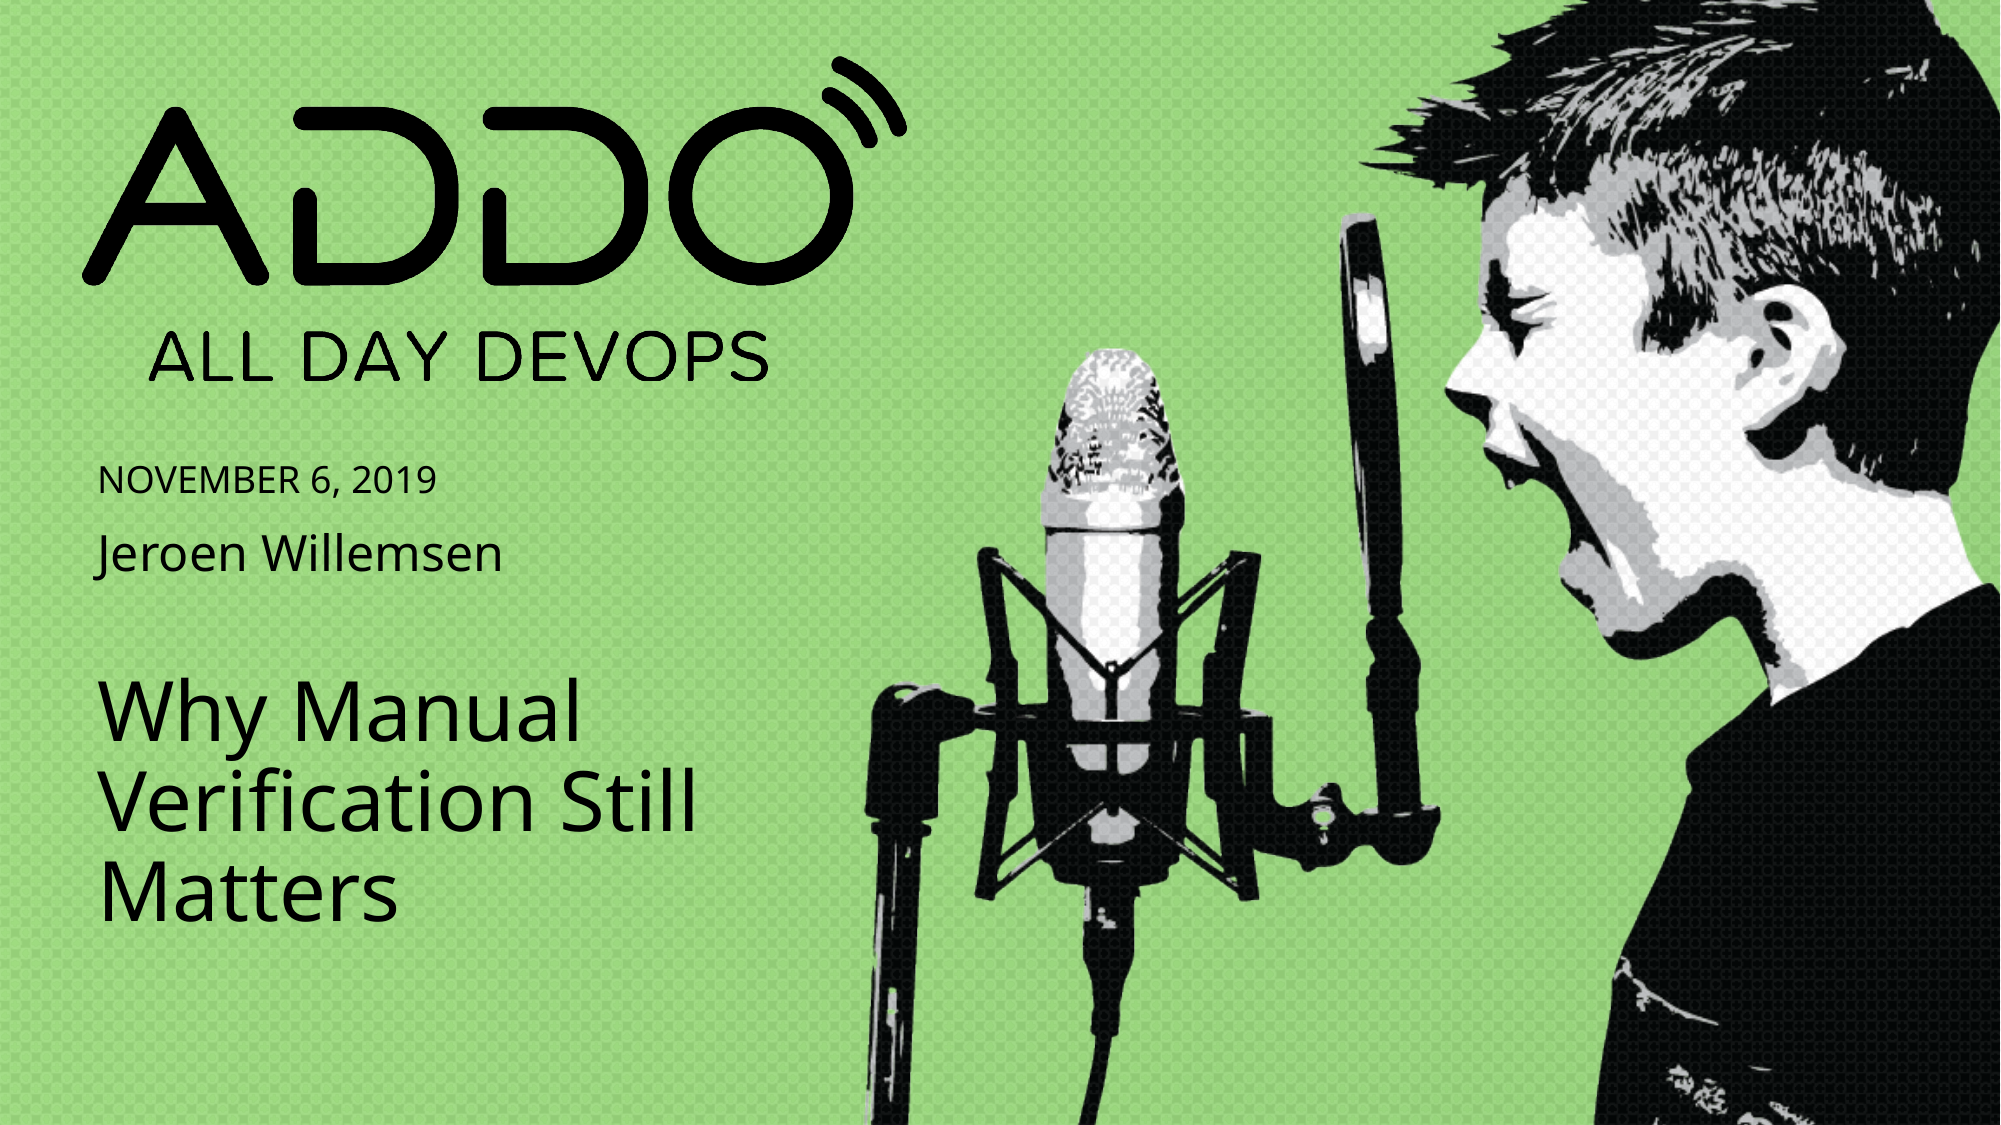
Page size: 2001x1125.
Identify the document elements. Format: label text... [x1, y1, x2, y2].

list Jeroen Willemsen [82, 520, 966, 604]
list Why Manual Verification Still Matters [82, 662, 907, 1125]
picture [82, 0, 2000, 1125]
